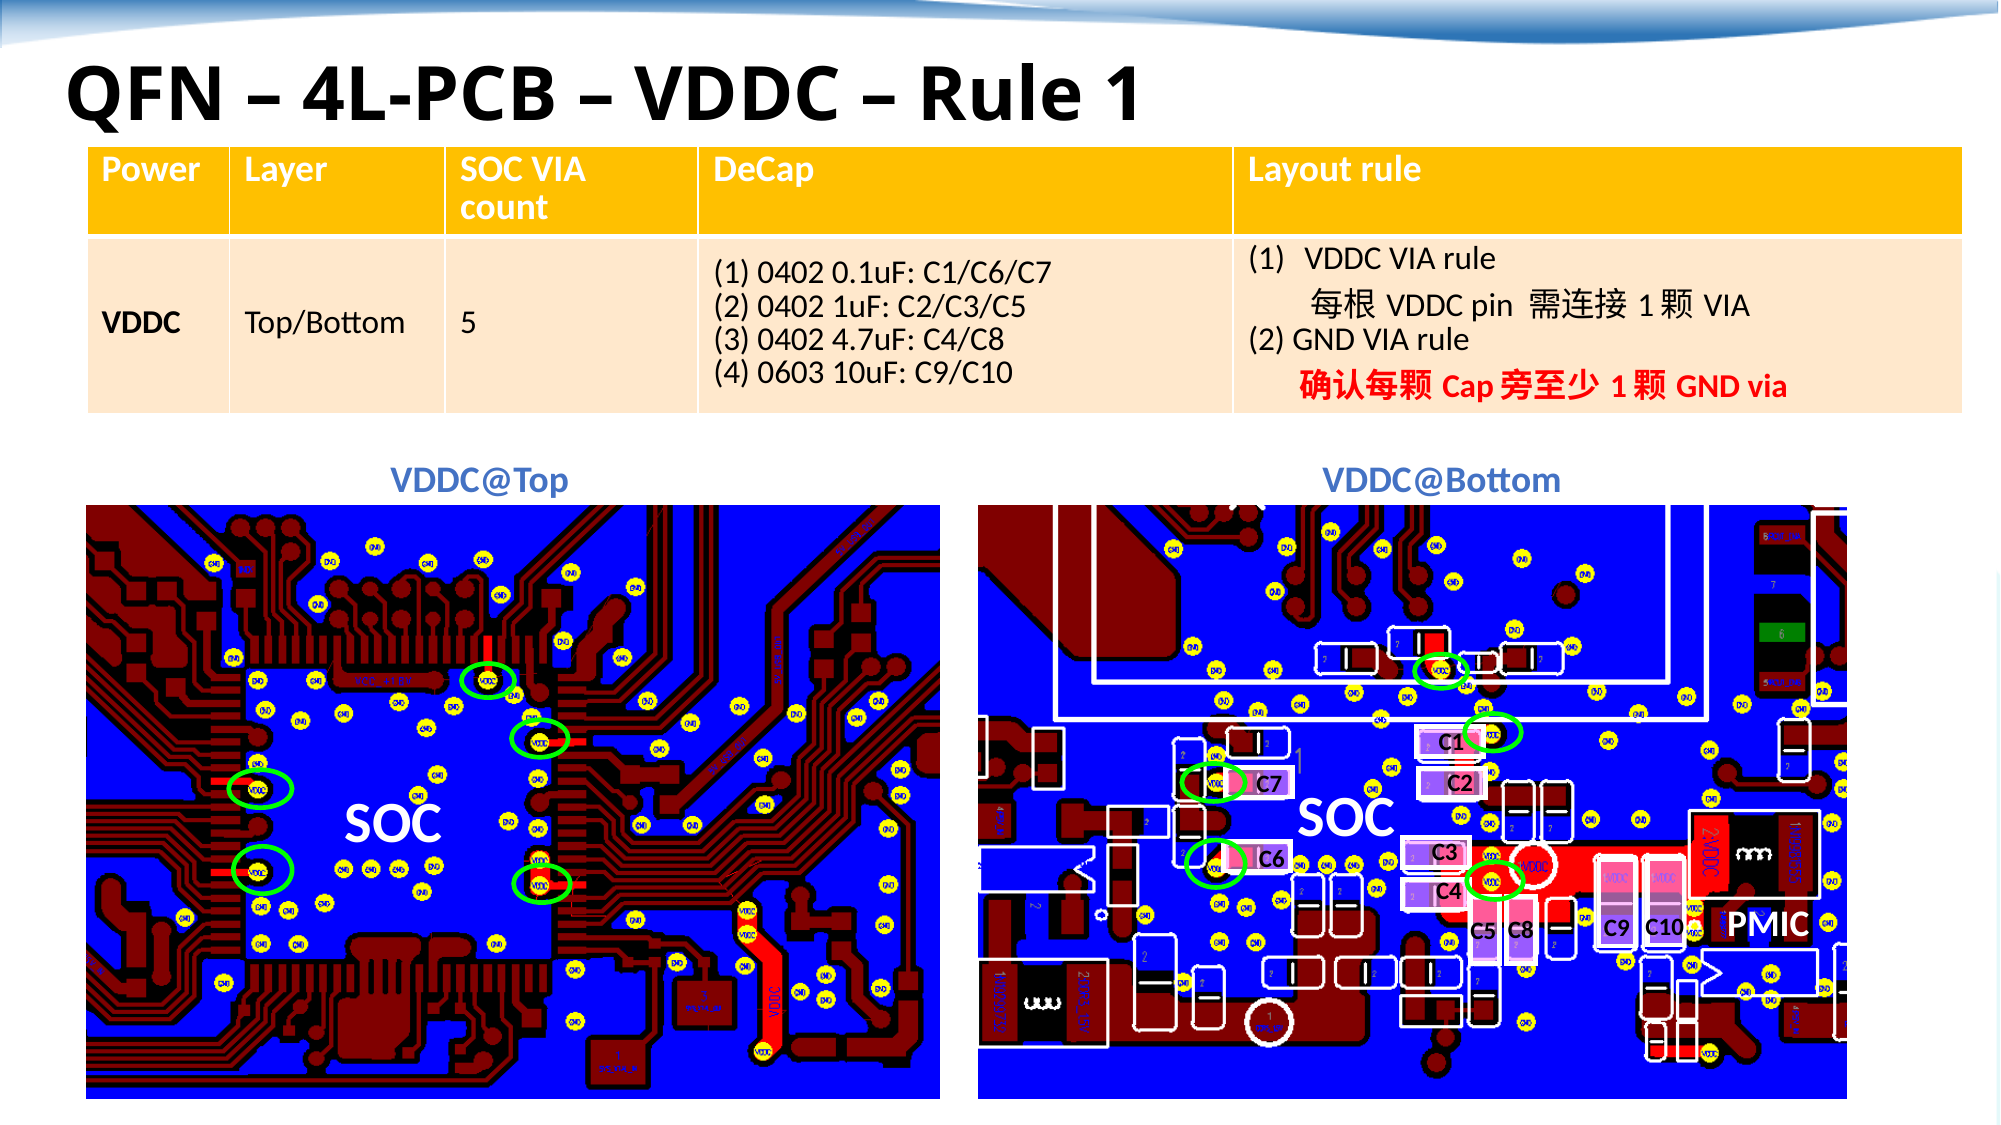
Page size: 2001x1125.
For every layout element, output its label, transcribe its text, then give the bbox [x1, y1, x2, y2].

table_cell VDDC [88, 239, 229, 413]
picture [977, 505, 1847, 1099]
table_cell (1) 0402 0.1uF: C1/C6/C7 (2) 0402 1uF: C2/C3/C5 (3) 0402 4.7uF: C4/C8 (4) 0603 10uF: C9/C10 [699, 239, 1232, 413]
table_header Layer [230, 147, 444, 234]
table_header SOC VIA count [446, 147, 697, 234]
table_cell 5 [446, 239, 697, 413]
table_header Layout rule [1234, 147, 1962, 234]
table_header Power [88, 147, 229, 234]
text_box VDDC@Bottom [1307, 447, 1586, 505]
table_cell VDDC VIA rule 每根VDDC pin 需连接1颗VIA (2) GND VIA rule 确认每颗Cap旁至少1颗GND via [1234, 239, 1962, 413]
picture [86, 505, 940, 1099]
picture [2, 0, 2001, 1125]
table_cell Top/Bottom [230, 239, 444, 413]
table_header DeCap [699, 147, 1232, 234]
text_box QFN – 4L-PCB – VDDC – Rule 1 [50, 18, 1889, 137]
text_box VDDC@Top [375, 447, 585, 505]
